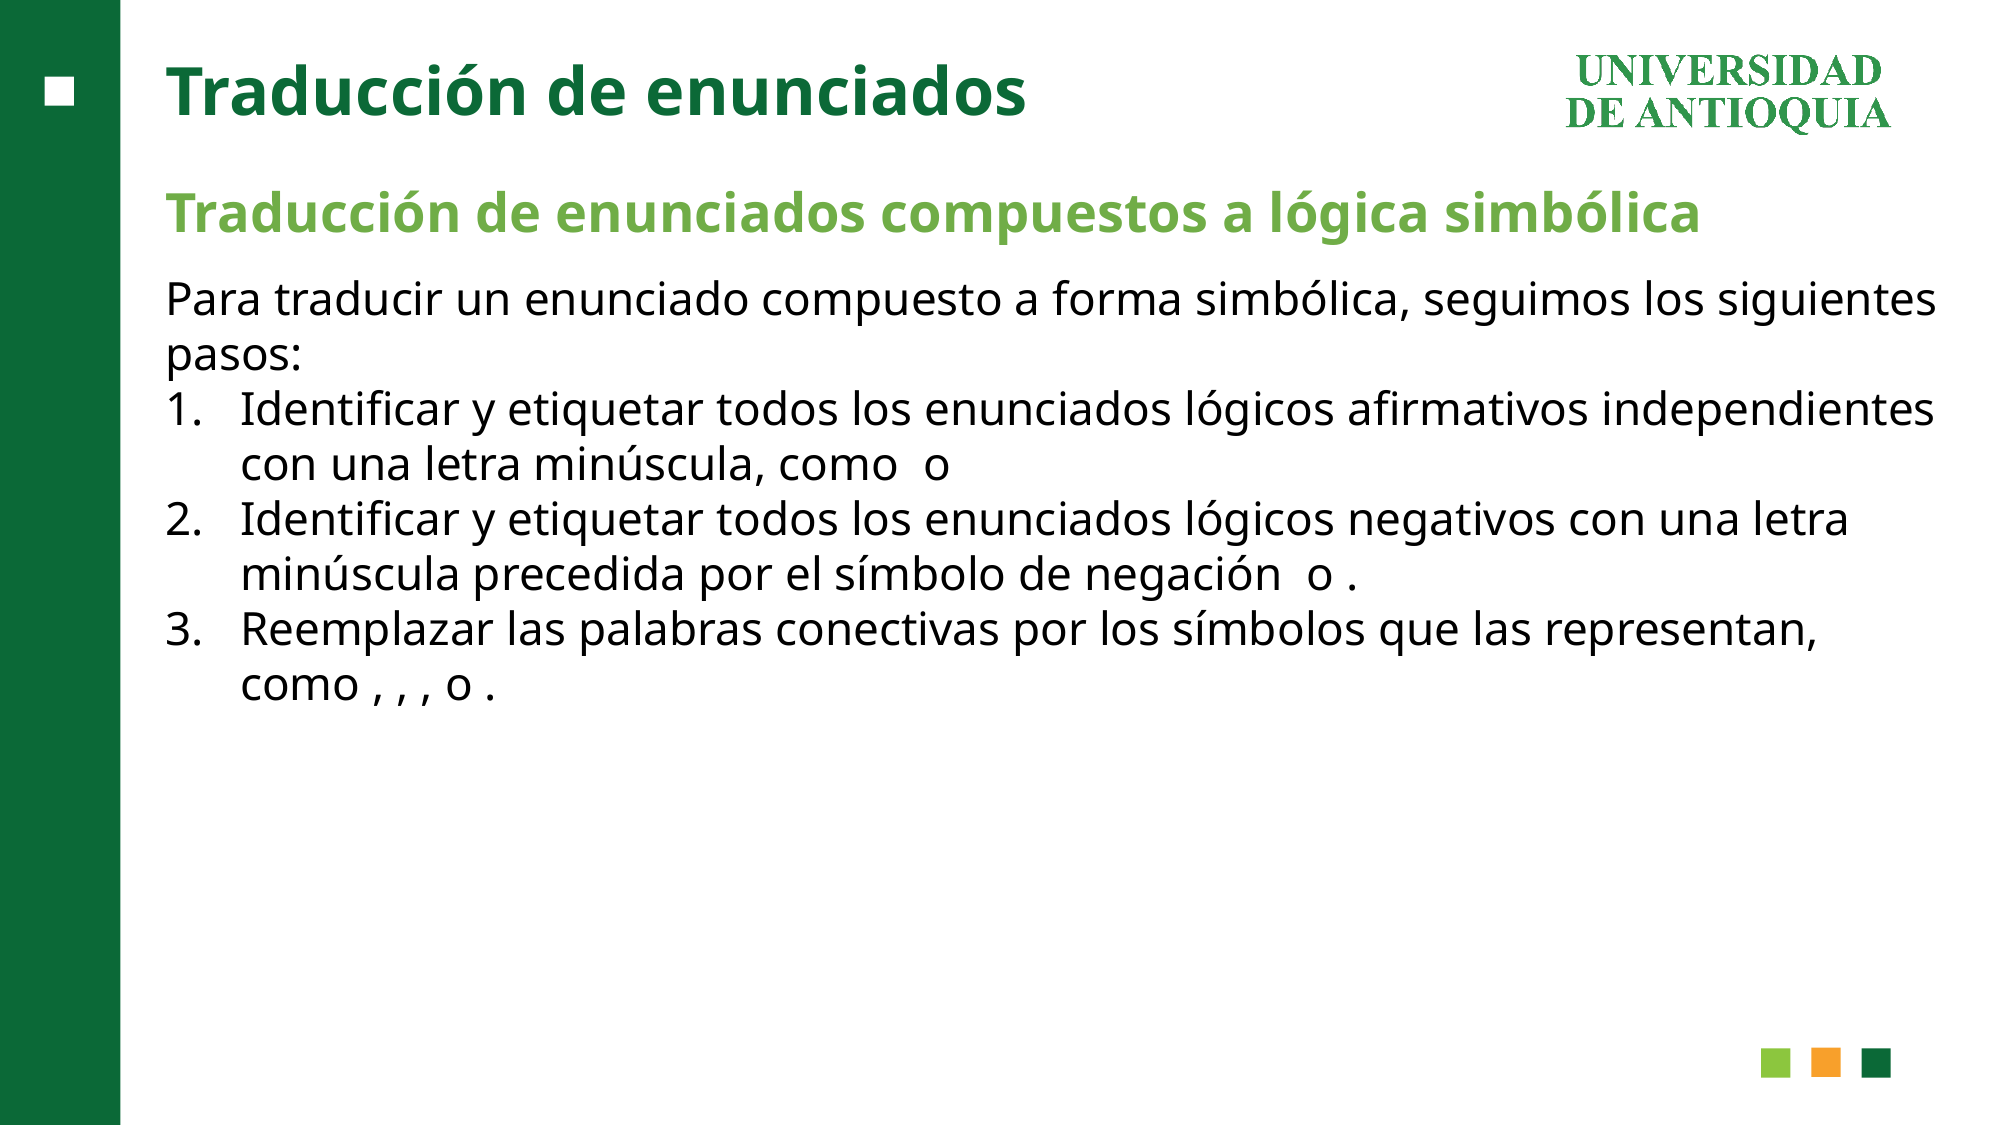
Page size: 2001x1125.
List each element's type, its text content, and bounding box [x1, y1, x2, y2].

picture [1542, 32, 1914, 150]
title Traducción de enunciados [150, 15, 1513, 171]
text_box Traducción de enunciados compuestos a lógica simbólica [150, 171, 1963, 252]
